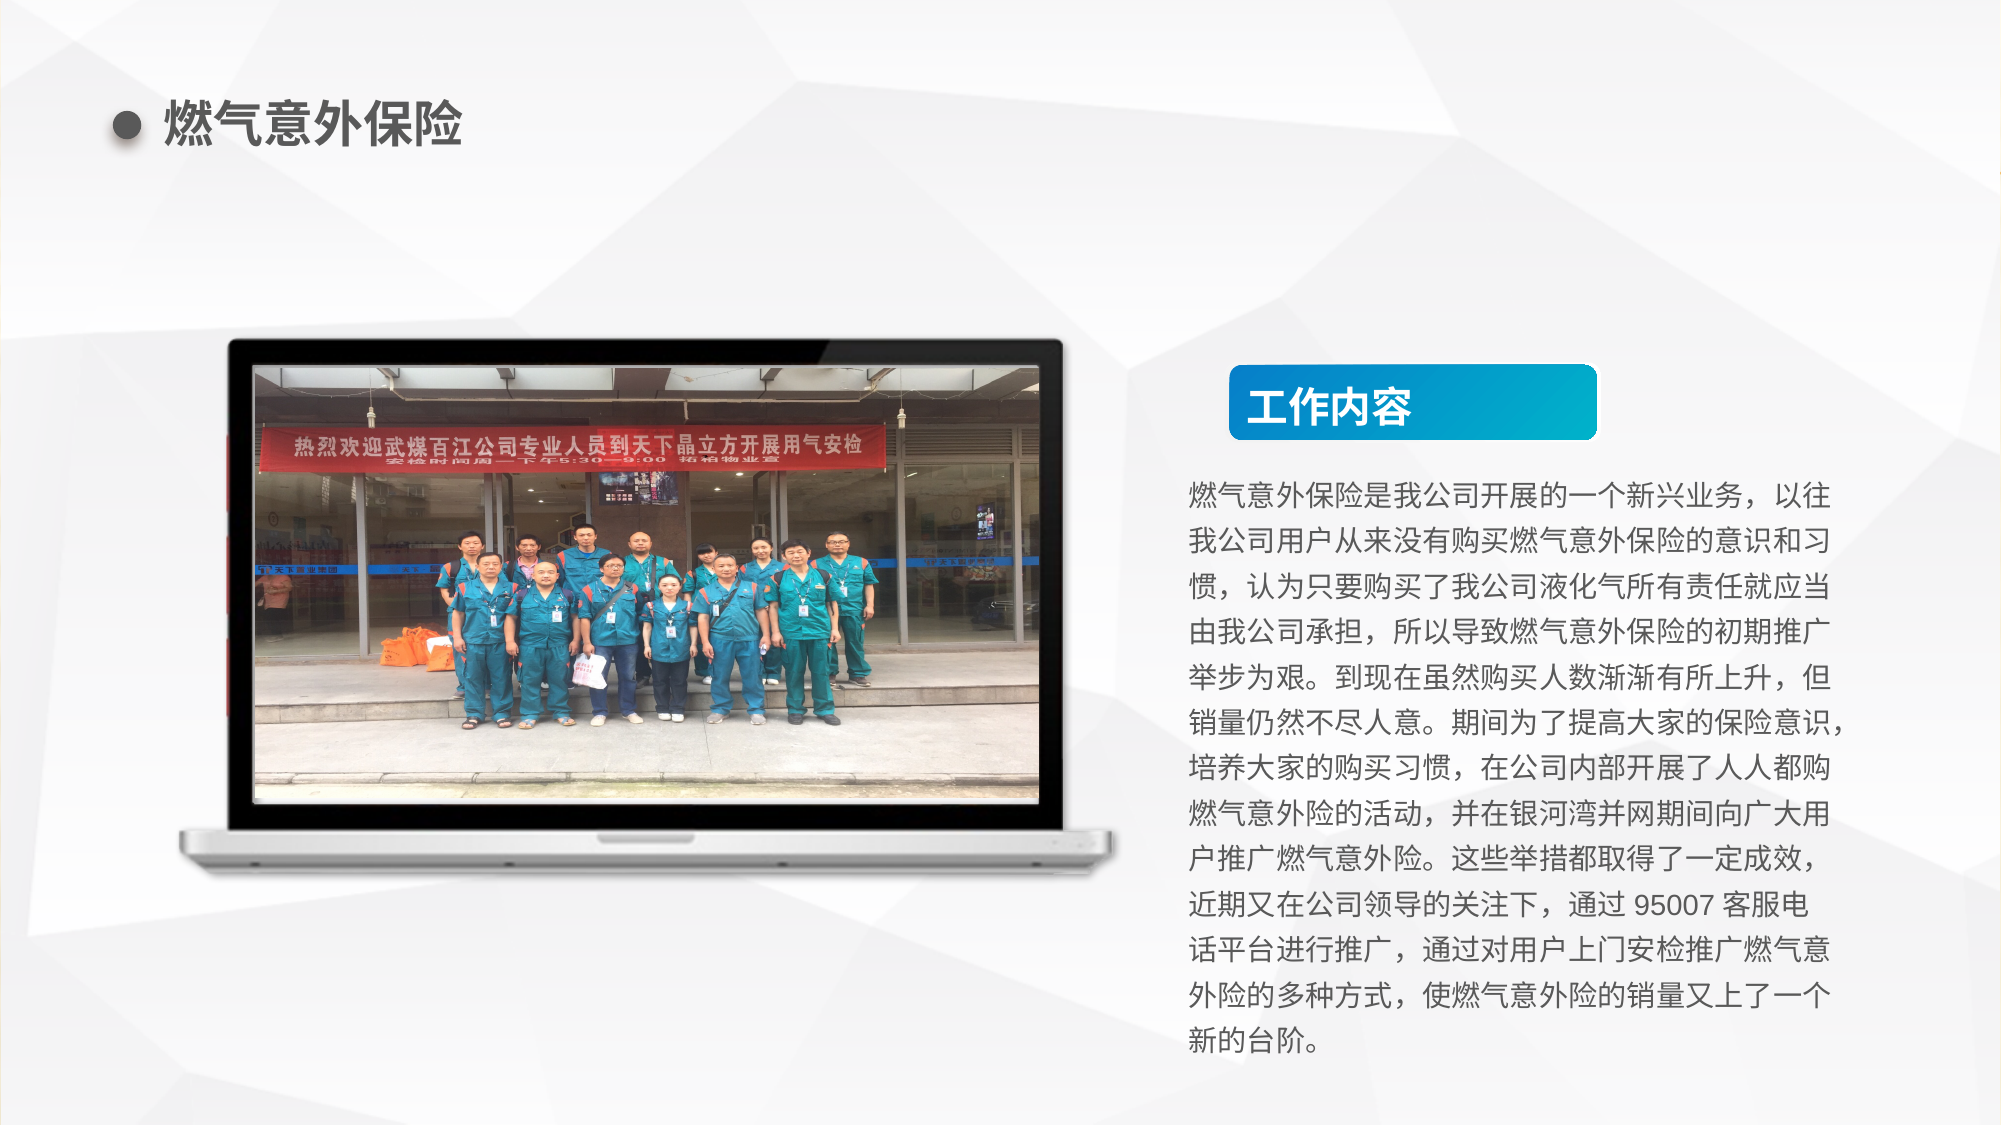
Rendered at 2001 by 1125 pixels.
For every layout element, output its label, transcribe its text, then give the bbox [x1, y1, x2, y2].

text_box [112, 110, 143, 141]
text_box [1224, 361, 1602, 443]
text_box 燃气意外保险是我公司开展的一个新兴业务，以往我公司用户从来没有购买燃气意外保险的意识和习惯，认为只要购买了我公司液化气所有责任就应当由我公司承担，所以导致燃气意外保险的初期推广举步为艰。到现在虽然购买人数渐渐有所上升，但销量仍然不尽人意。期间为了提高大家的保险意识，培养大家的购买习惯，在公司内部开展了人人都购燃气意外险的活动，并在银河湾并网期间向广大用户推广燃气意外险。这些举措都取得了一定成效，近期又在公司领导的关注下，通过95007客服电话平台进行推广，通过对用户上门安检推广燃气意外险的多种方式，使燃气意外险的销量又上了一个新的台阶。 [1177, 461, 1851, 1119]
picture [0, 0, 2000, 1125]
text_box 燃气意外保险 [149, 85, 1485, 160]
